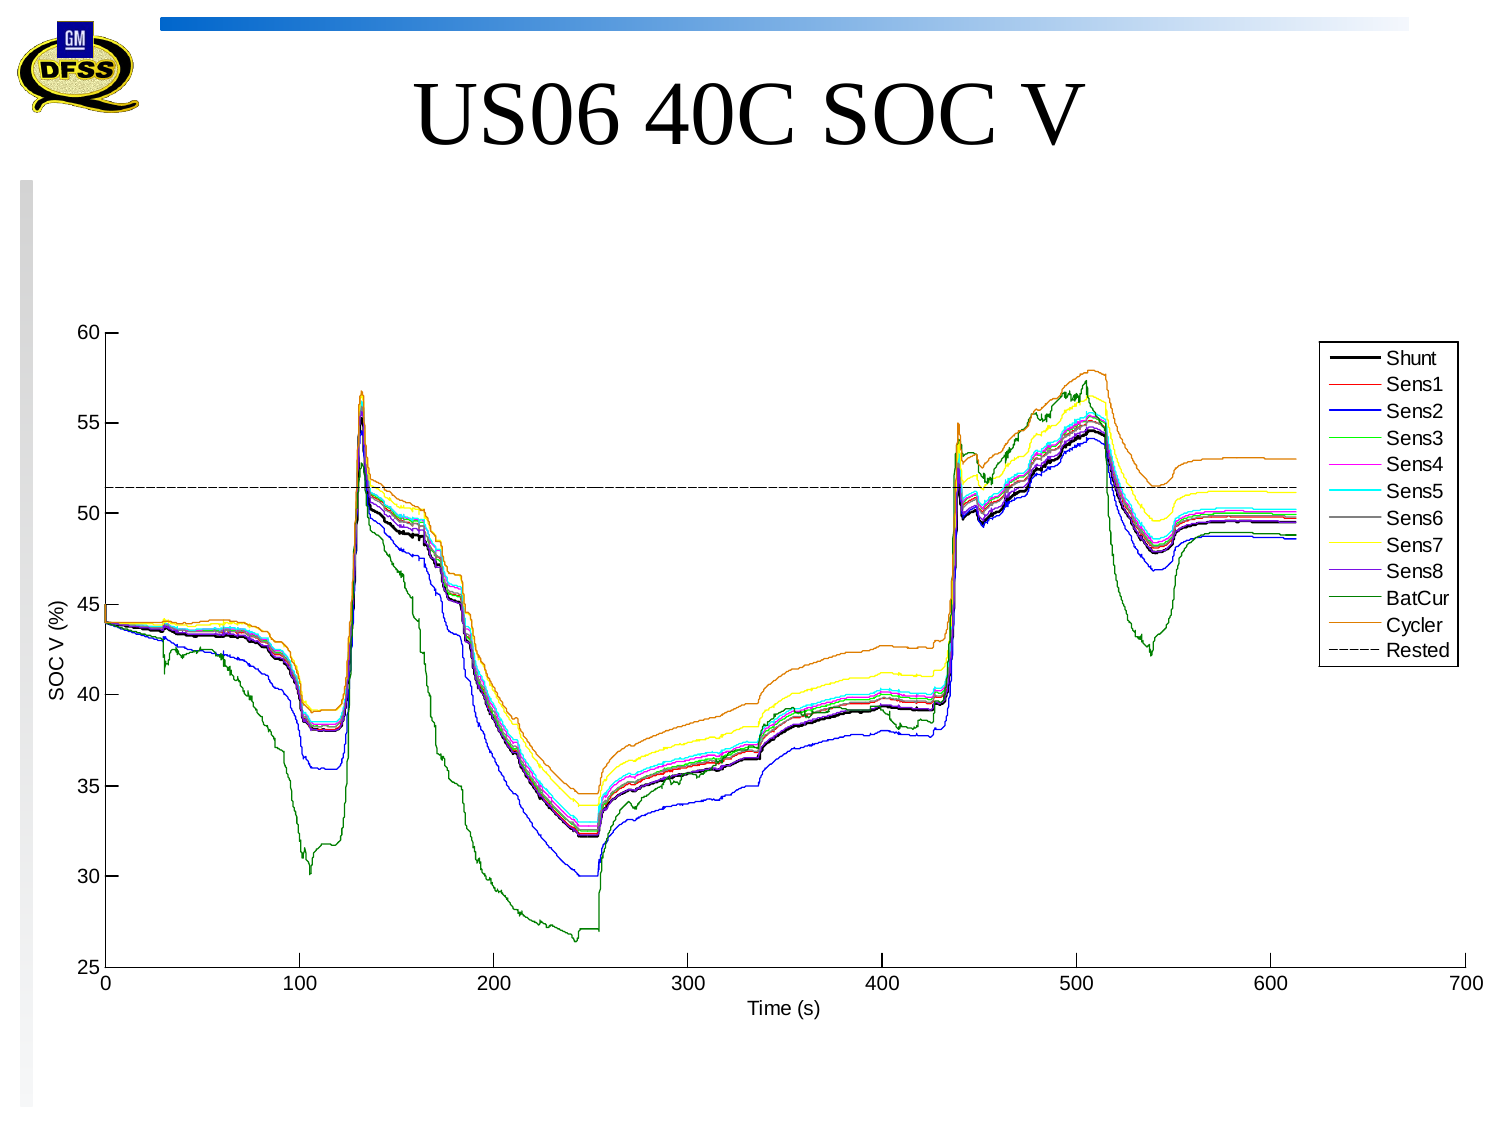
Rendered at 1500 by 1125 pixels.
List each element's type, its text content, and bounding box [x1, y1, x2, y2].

picture [17, 21, 142, 118]
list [29, 274, 1500, 1038]
title US06 40C SOC V [75, 45, 1425, 233]
